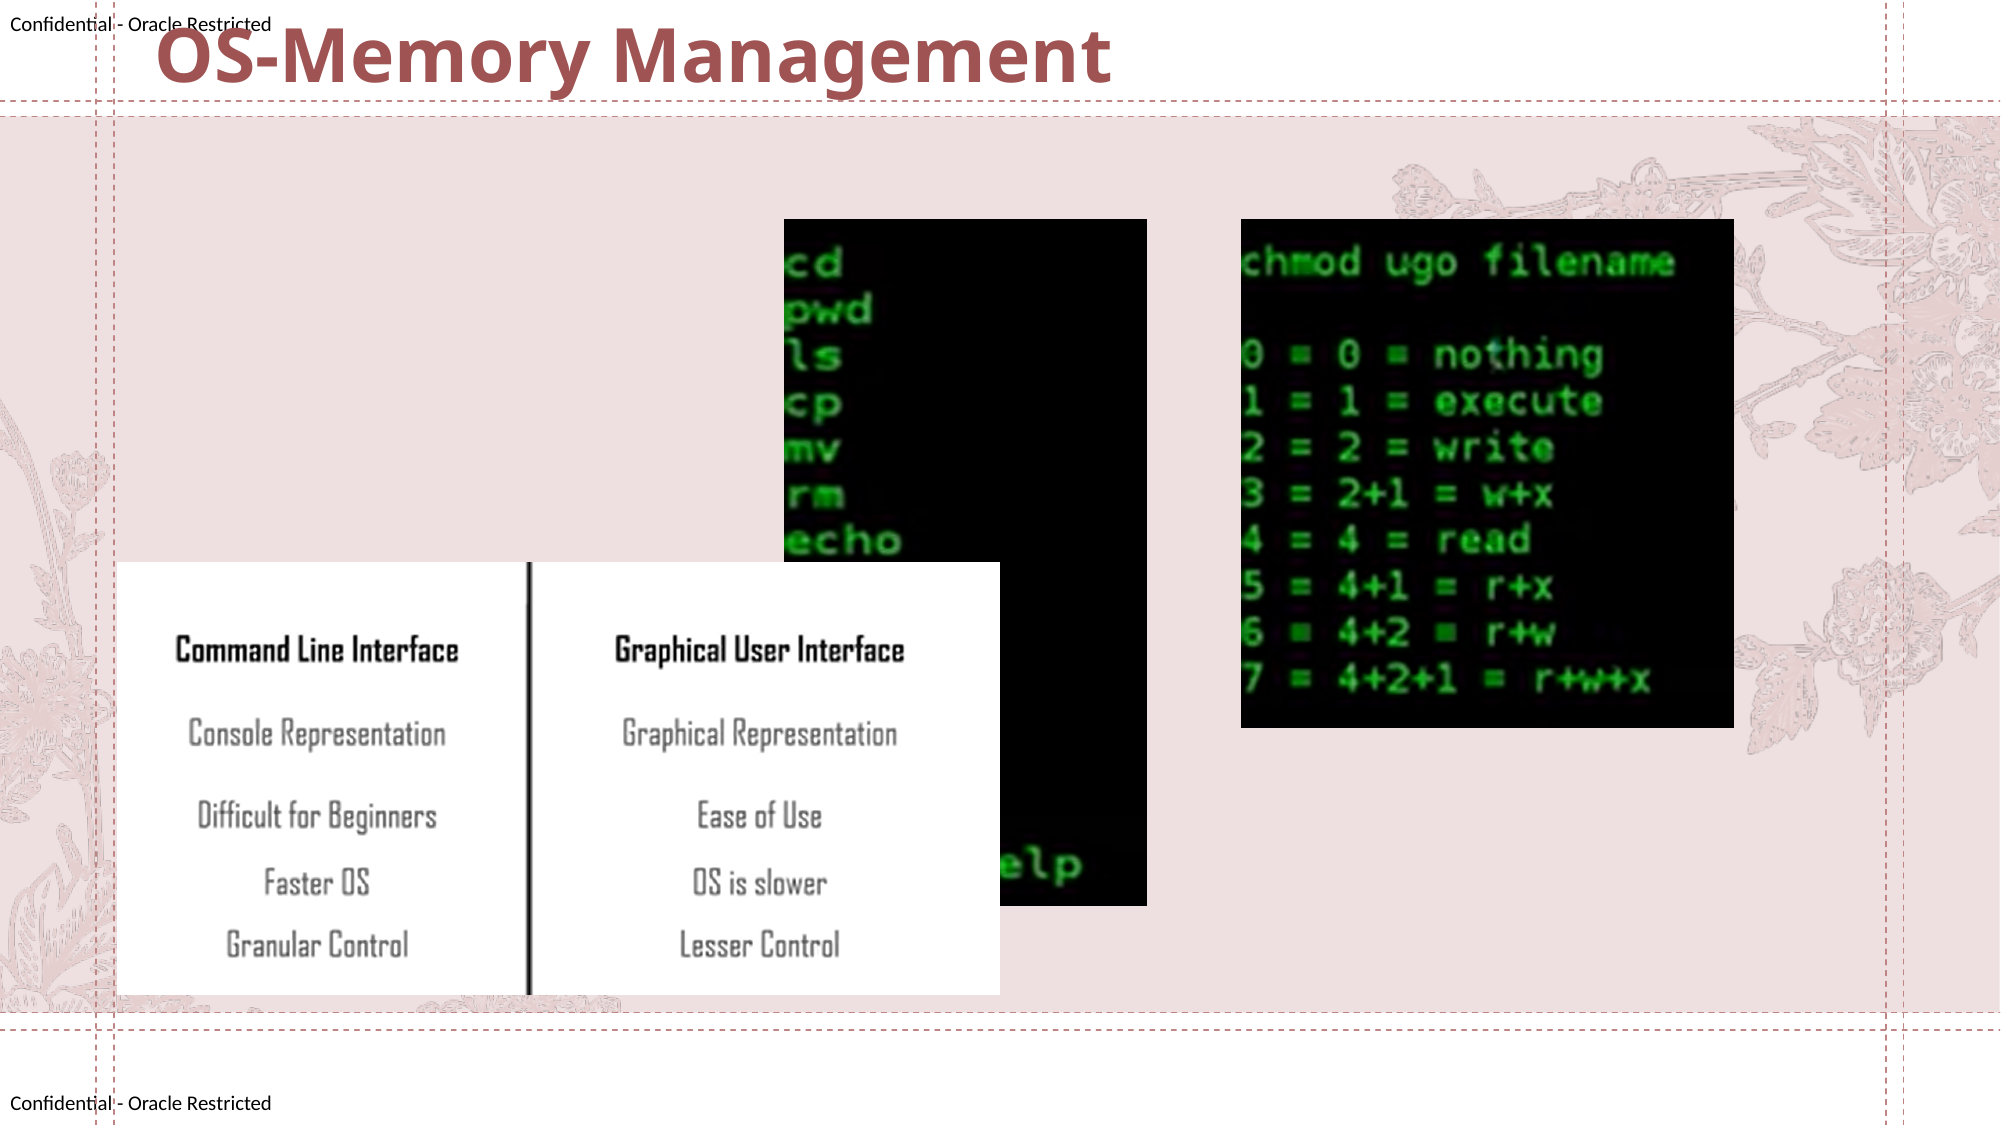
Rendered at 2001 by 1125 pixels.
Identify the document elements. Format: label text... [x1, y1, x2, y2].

picture [1240, 116, 2000, 873]
text_box OS-Memory Management [139, 0, 1141, 105]
picture [0, 219, 1147, 1013]
